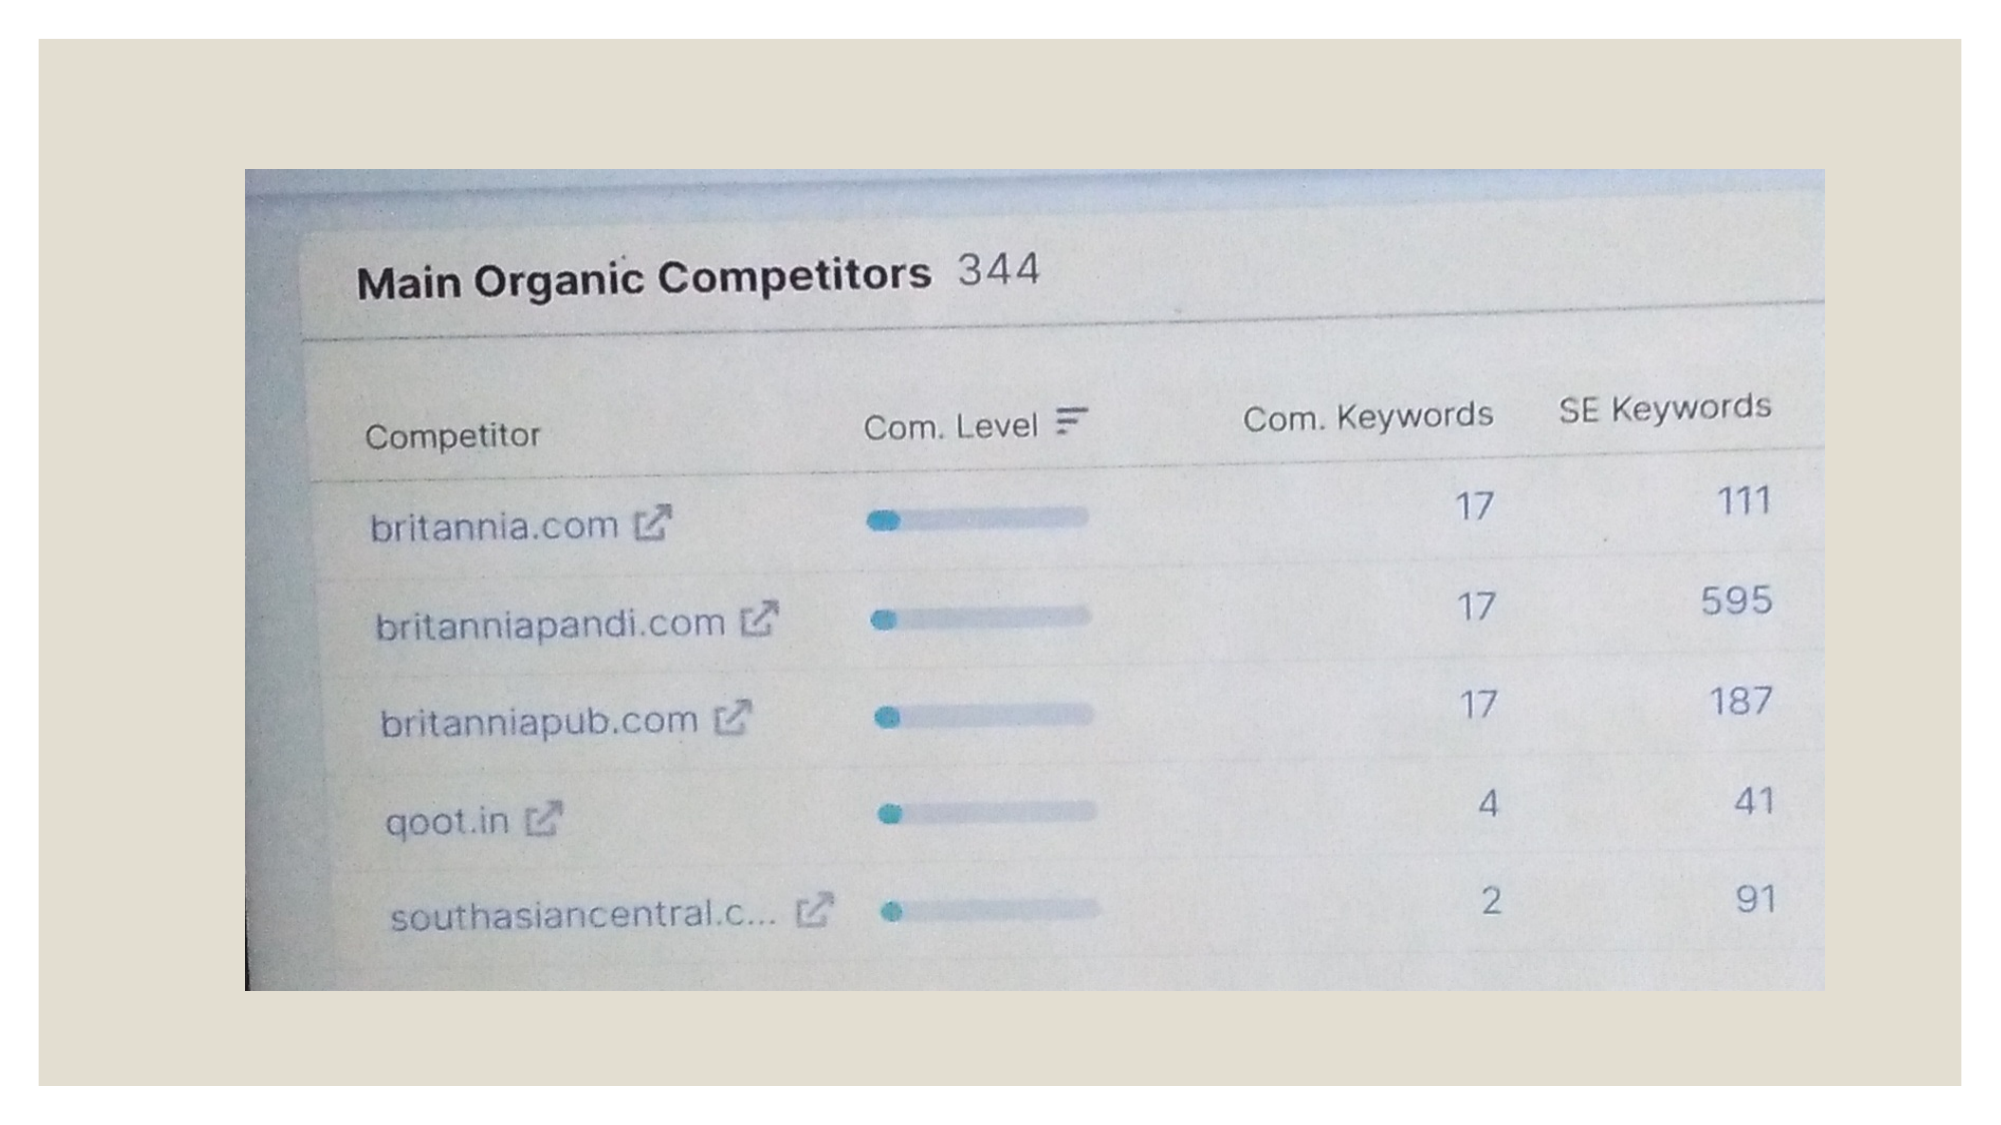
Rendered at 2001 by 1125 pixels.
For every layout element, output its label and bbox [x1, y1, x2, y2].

list [245, 169, 1825, 991]
